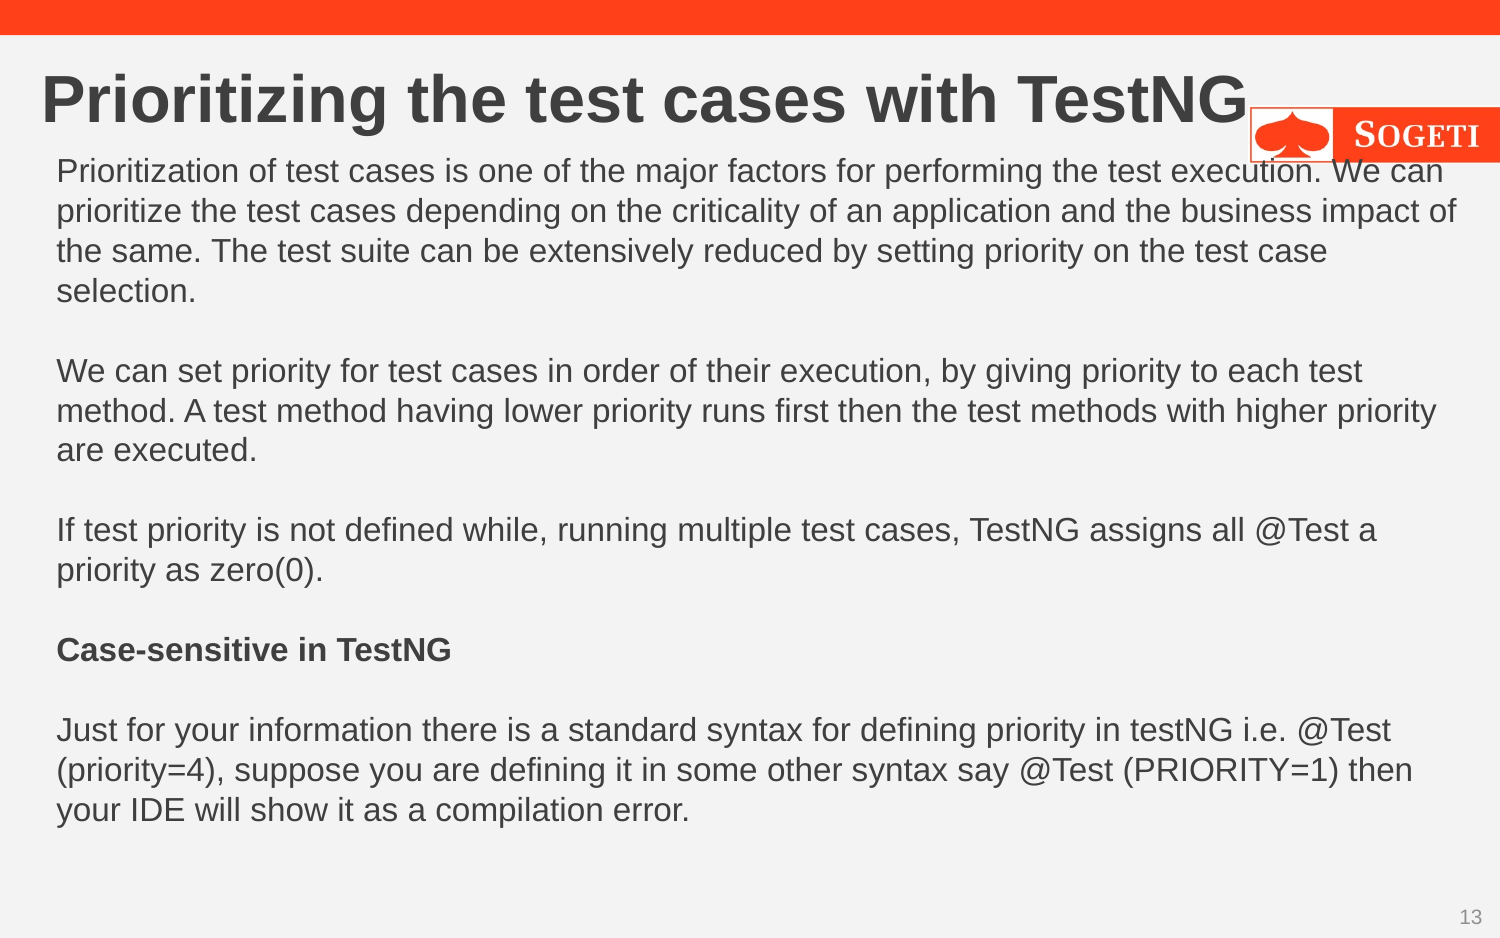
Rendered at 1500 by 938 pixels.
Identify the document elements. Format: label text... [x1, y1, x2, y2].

text_box Prioritization of test cases is one of the major factors for performing the test execution. We can prioritize the test cases depending on the criticality of an application and the business impact of the same. The test suite can be extensively reduced by setting priority on the test case selection. We can set priority for test cases in order of their execution, by giving priority to each test method. A test method having lower priority runs first then the test methods with higher priority are executed. If test priority is not defined while, running multiple test cases, TestNG assigns all @Test a priority as zero(0). Case-sensitive in TestNG Just for your information there is a standard syntax for defining priority in testNG i.e. @Test (priority=4), suppose you are defining it in some other syntax say @Test (PRIORITY=1) then your IDE will show it as a compilation error. [41, 141, 1483, 938]
title Prioritizing the test cases with TestNG [41, 55, 1291, 141]
picture [1291, 105, 1500, 164]
